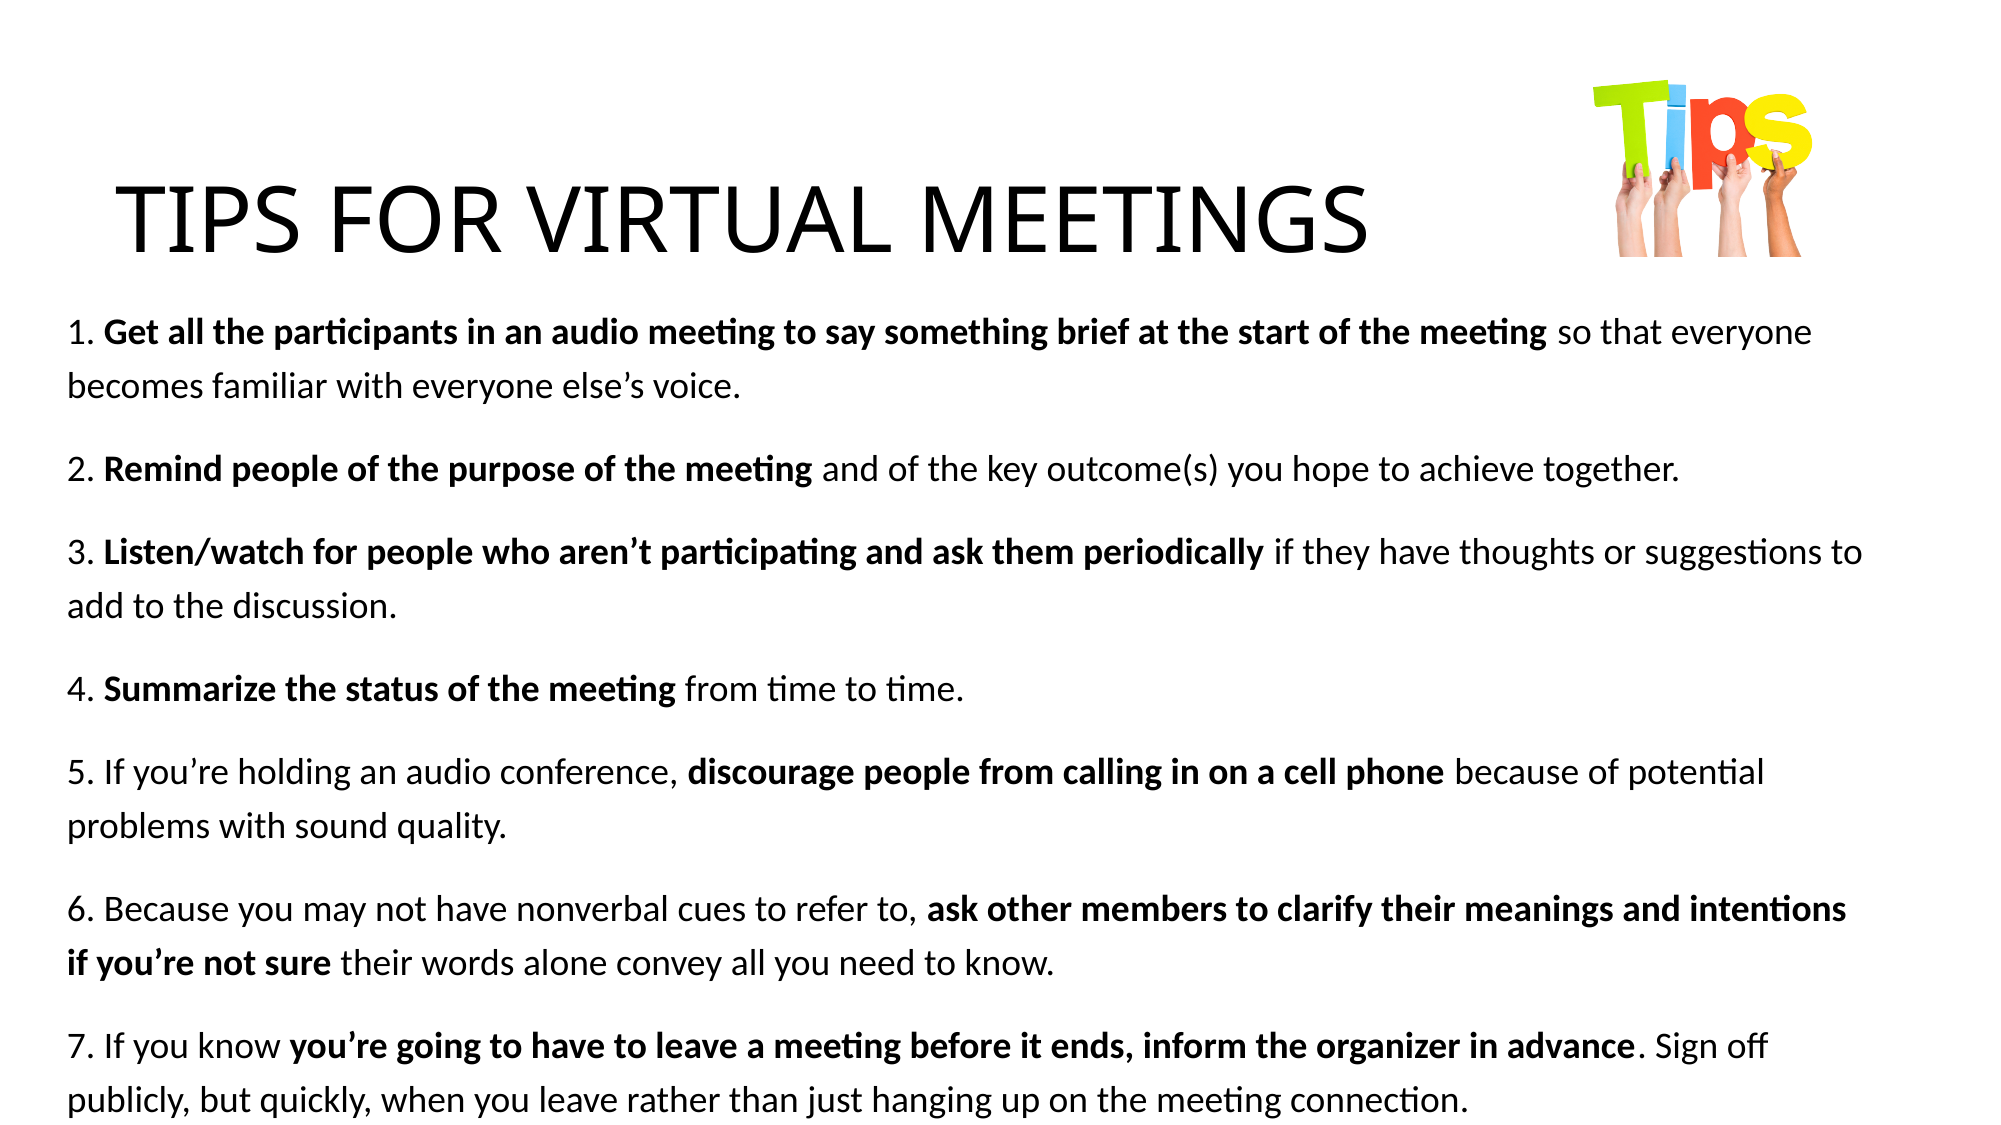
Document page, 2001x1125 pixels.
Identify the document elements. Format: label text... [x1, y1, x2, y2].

picture [1574, 48, 1842, 257]
list 1. Get all the participants in an audio meeting to say something brief at the start of the meeting so that everyone becomes familiar with everyone else’s voice. 2. Remind people of the purpose of the meeting and of the key outcome(s) you hope to achieve together. 3. Listen/watch for people who aren’t participating and ask them periodically if they have thoughts or suggestions to add to the discussion. 4. Summarize the status of the meeting from time to time. 5. If you’re holding an audio conference, discourage people from calling in on a cell phone because of potential problems with sound quality. 6. Because you may not have nonverbal cues to refer to, ask other members to clarify their meanings and intentions if you’re not sure their words alone convey all you need to know. 7. If you know you’re going to have to leave a meeting before it ends, inform the organizer in advance. Sign off publicly, but quickly, when you leave rather than just hanging up on the meeting connection. [51, 290, 1874, 1004]
title TIPS FOR VIRTUAL MEETINGS [100, 60, 1826, 279]
